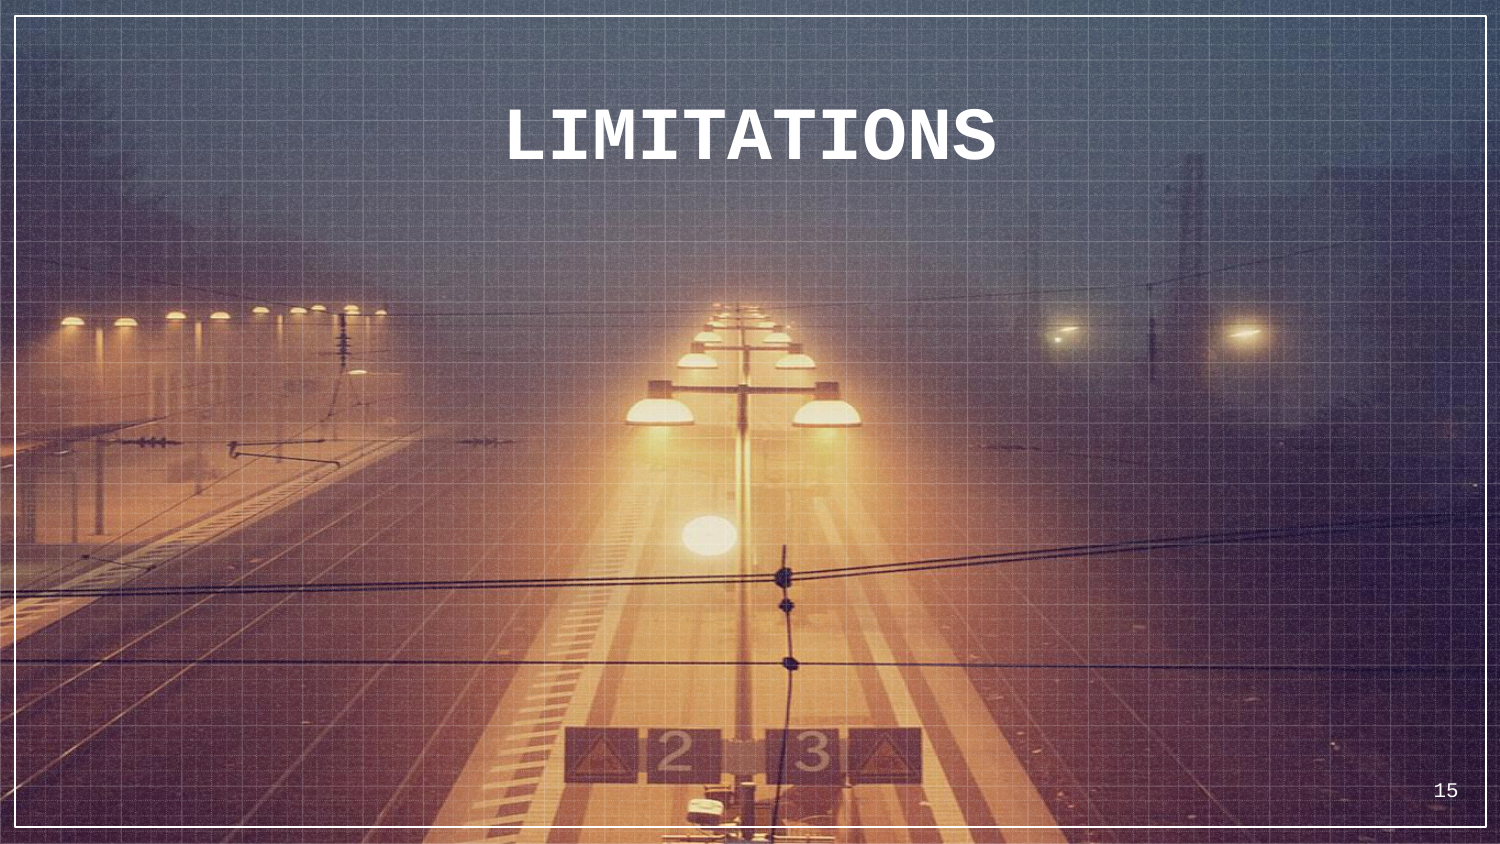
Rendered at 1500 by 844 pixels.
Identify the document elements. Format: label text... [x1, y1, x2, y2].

picture [0, 0, 1500, 844]
slide_number 15 [1398, 761, 1474, 810]
title LIMITATIONS [348, 70, 1152, 297]
